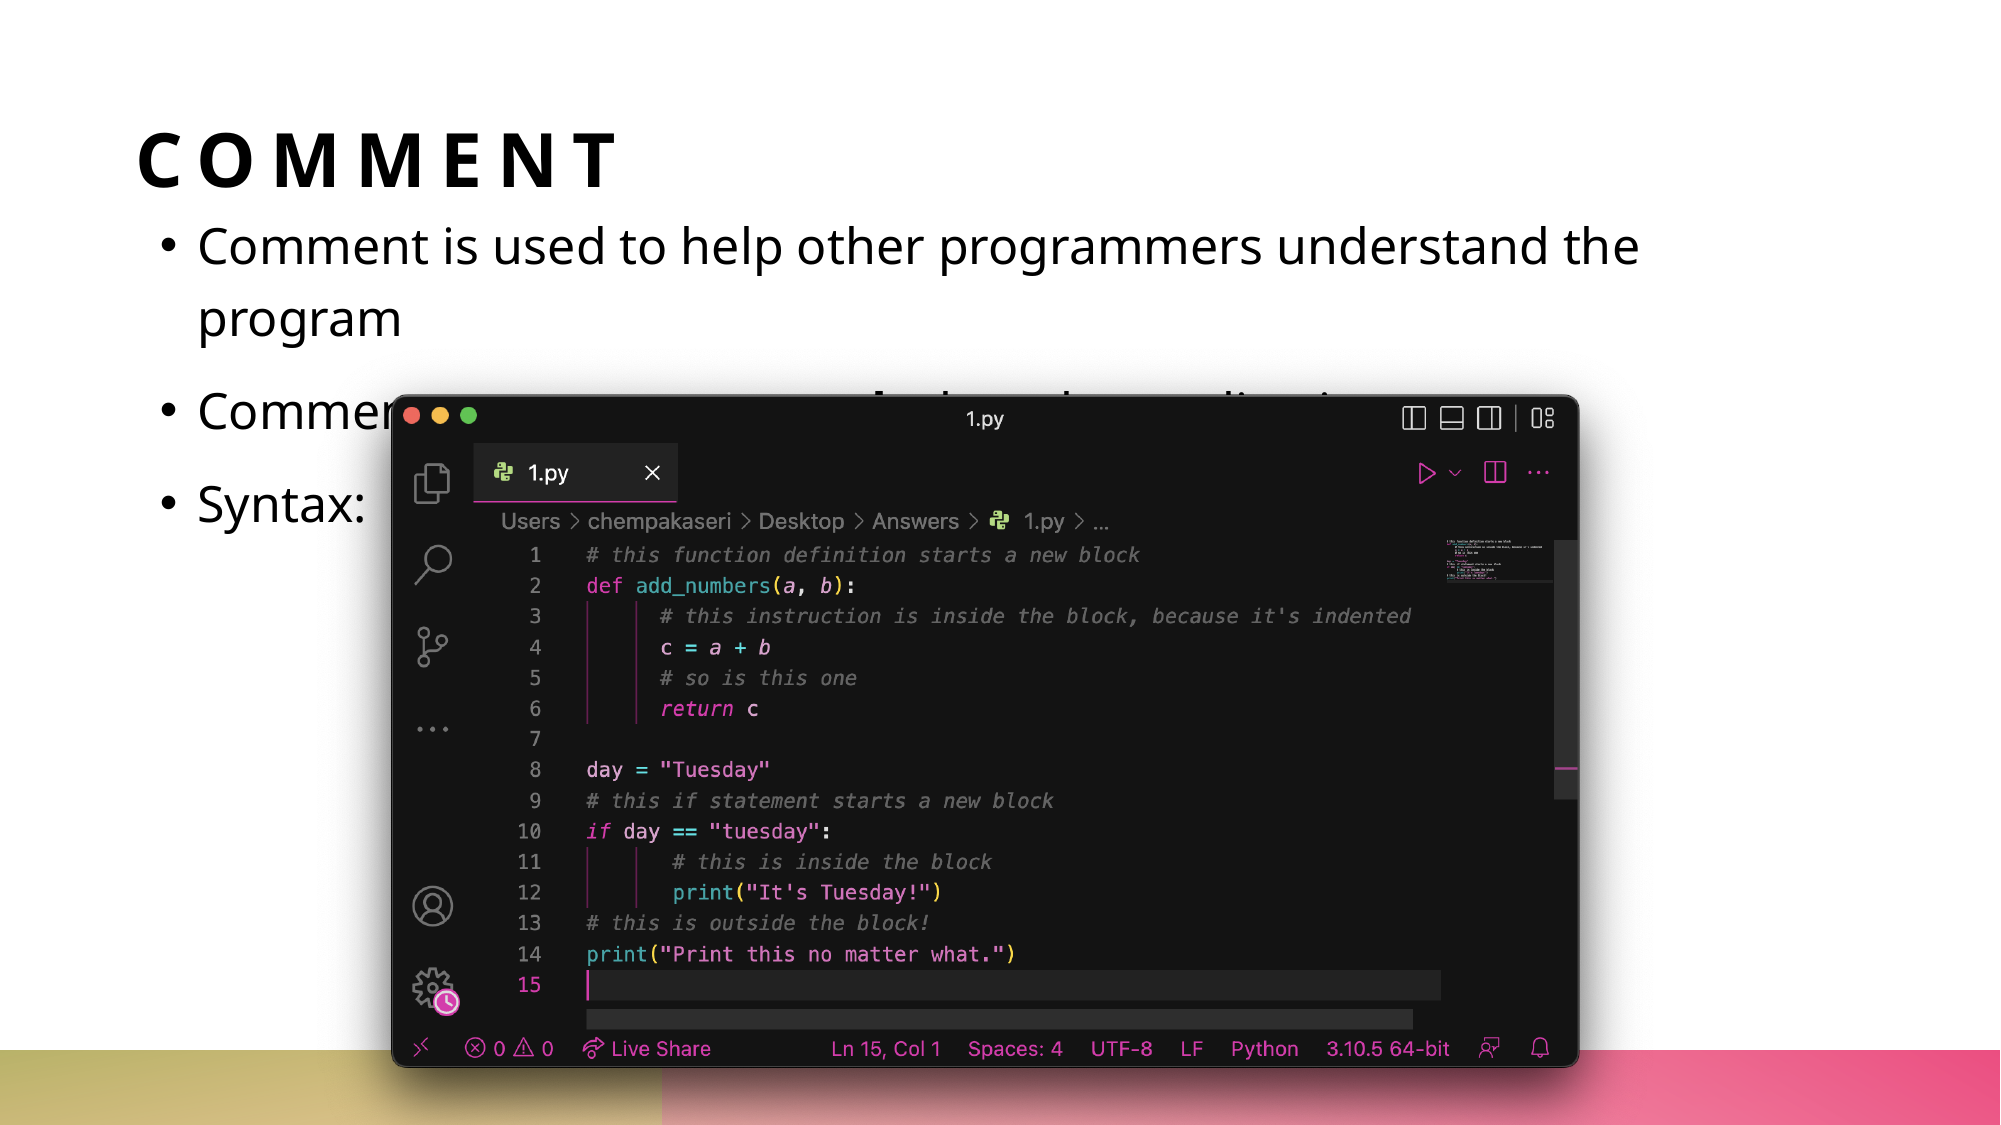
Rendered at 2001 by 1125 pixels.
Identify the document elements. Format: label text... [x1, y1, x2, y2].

list Comment is used to help other programmers understand the program Comments are not executed when the application start. Syntax: [159, 202, 1840, 852]
title COMMENT [135, 0, 1816, 203]
picture [312, 341, 1658, 1125]
